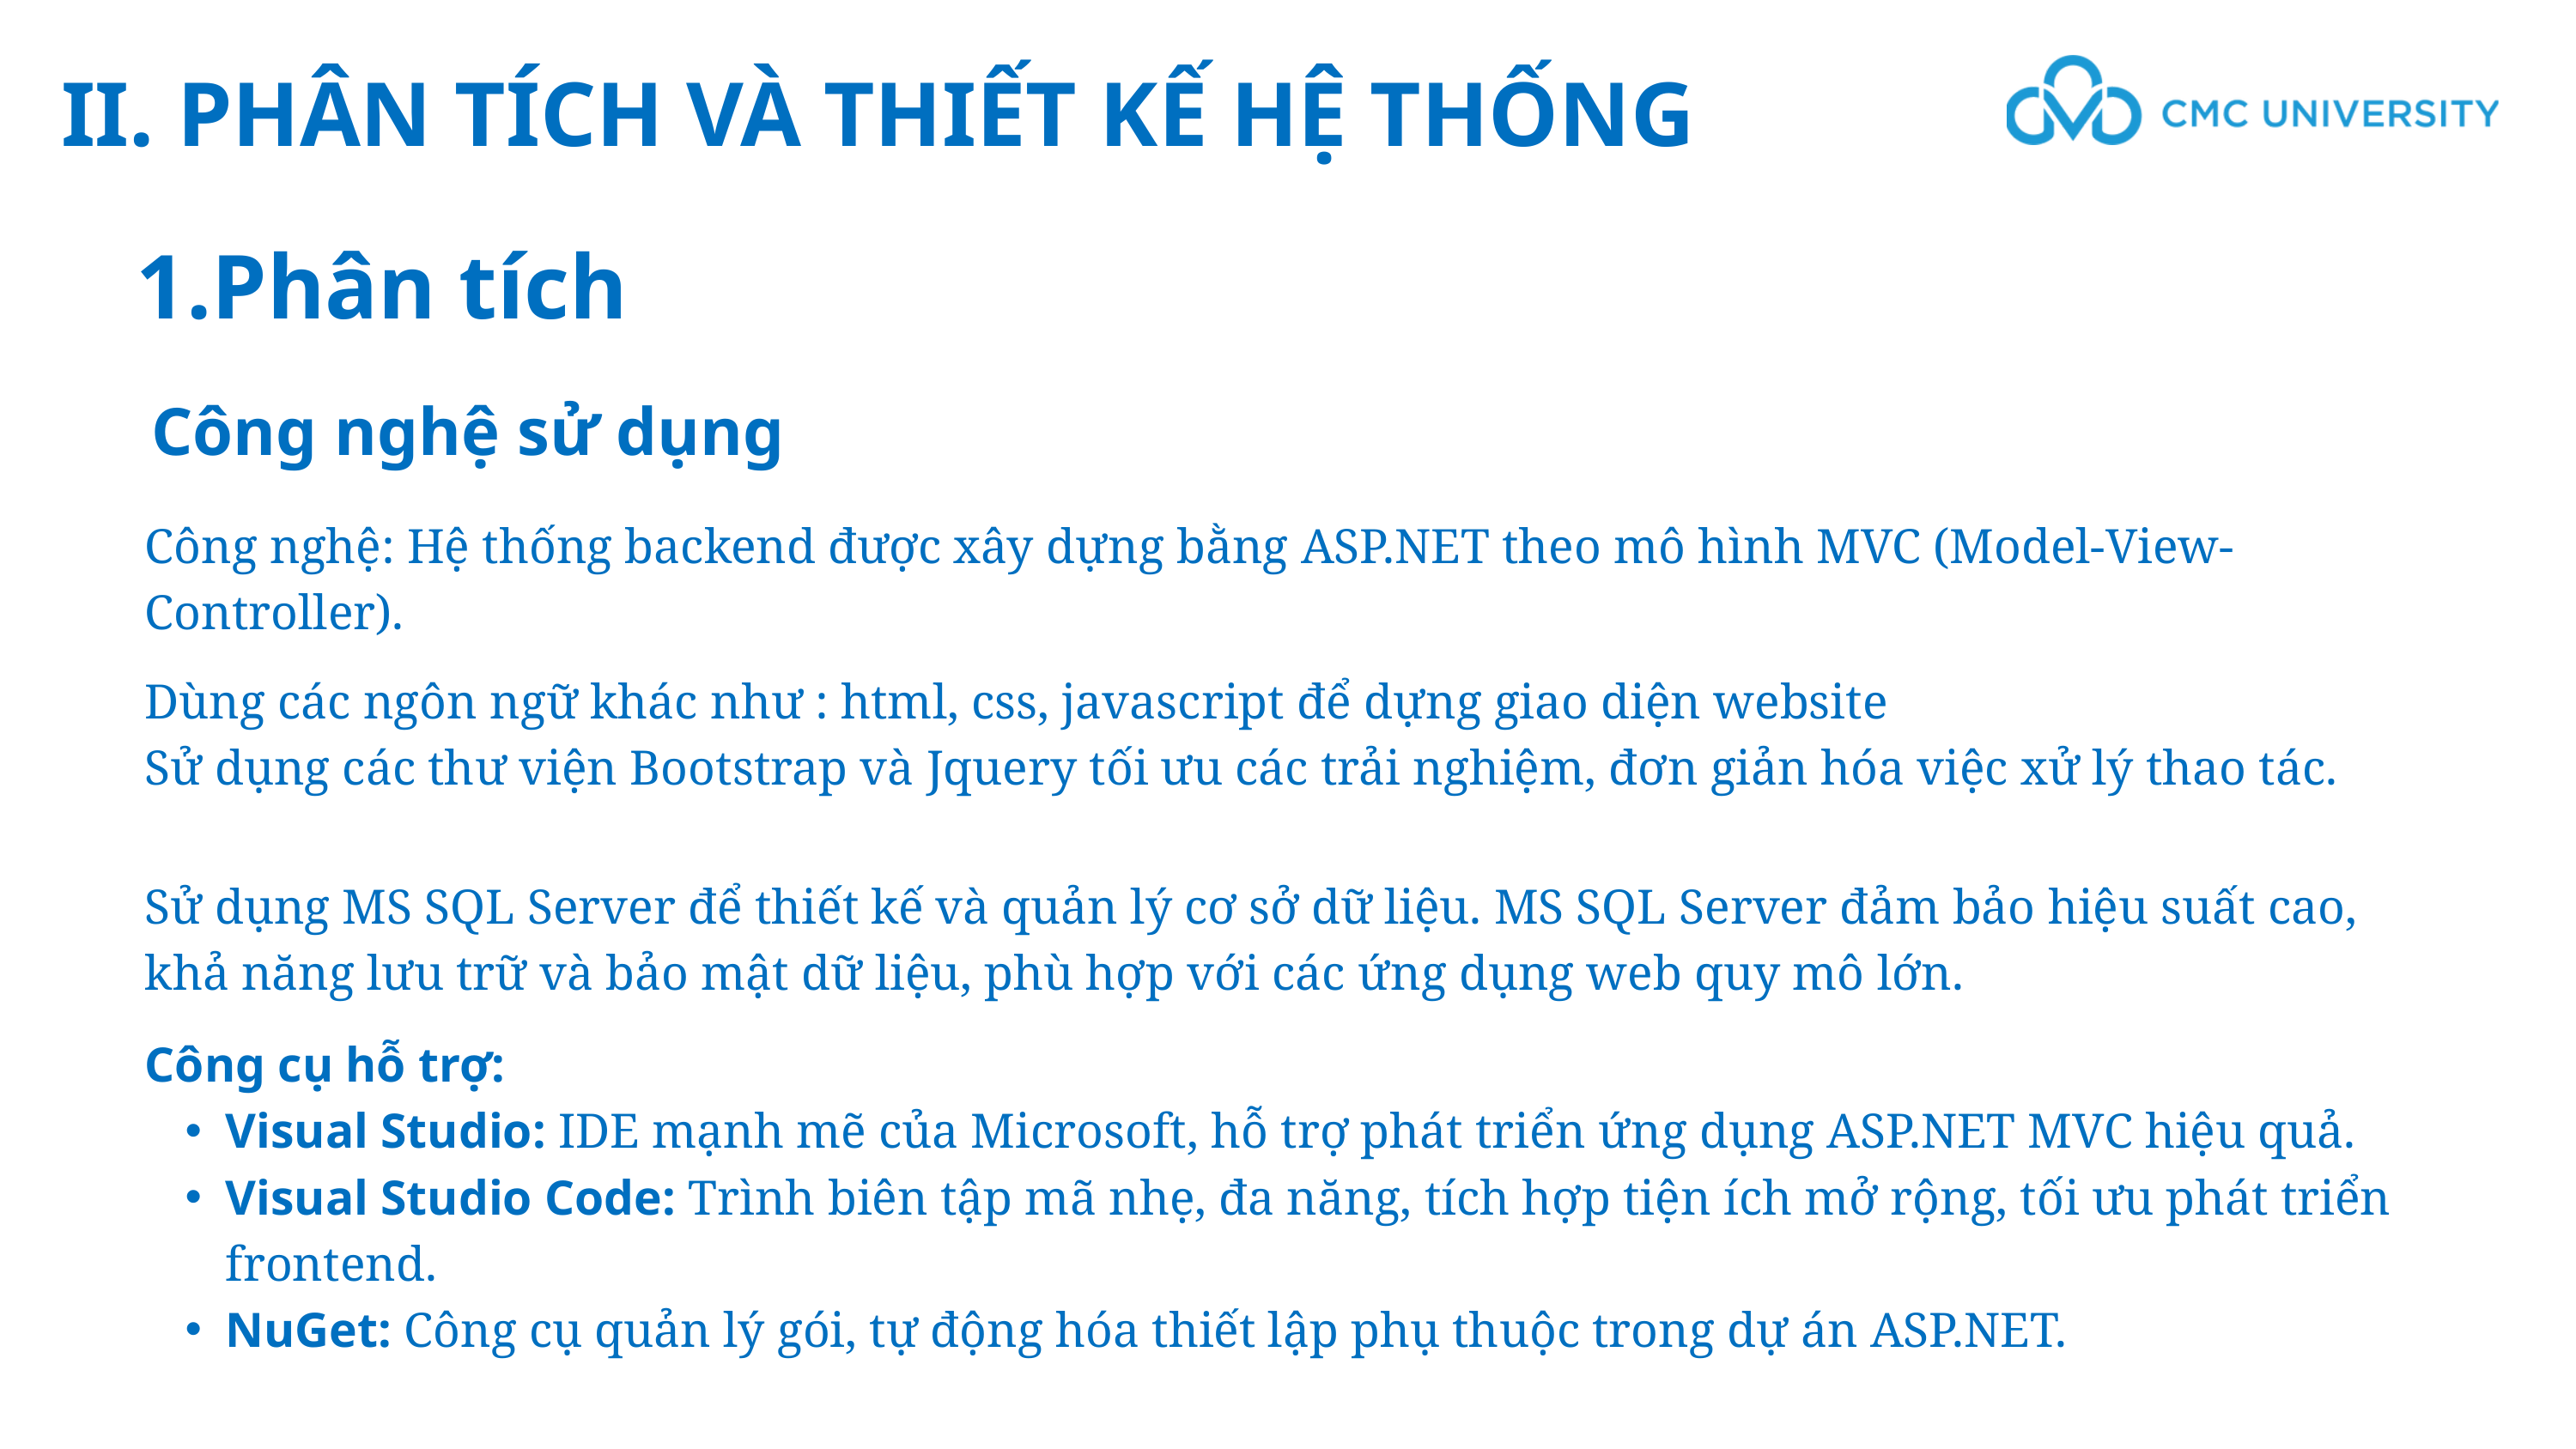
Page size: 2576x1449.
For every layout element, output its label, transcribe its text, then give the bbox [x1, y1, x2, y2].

text_box [2007, 55, 2499, 145]
text_box Công nghệ: Hệ thống backend được xây dựng bằng ASP.NET theo mô hình MVC (Model-View-Controller). [144, 506, 2432, 706]
text_box II. PHÂN TÍCH VÀ THIẾT KẾ HỆ THỐNG [60, 58, 1947, 165]
text_box Công cụ hỗ trợ: Visual Studio: IDE mạnh mẽ của Microsoft, hỗ trợ phát triển ứng dụng ASP.NET MVC hiệu quả. Visual Studio Code: Trình biên tập mã nhẹ, đa năng, tích hợp tiện ích mở rộng, tối ưu phát triển frontend. NuGet: Công cụ quản lý gói, tự động hóa thiết lập phụ thuộc trong dự án ASP.NET. [144, 1025, 2484, 1424]
text_box Sử dụng MS SQL Server để thiết kế và quản lý cơ sở dữ liệu. MS SQL Server đảm bảo hiệu suất cao, khả năng lưu trữ và bảo mật dữ liệu, phù hợp với các ứng dụng web quy mô lớn. [144, 867, 2401, 1025]
text_box Công nghệ sử dụng [144, 377, 792, 469]
text_box Dùng các ngôn ngữ khác như : html, css, javascript để dựng giao diện website Sử dụng các thư viện Bootstrap và Jquery tối ưu các trải nghiệm, đơn giản hóa việc xử lý thao tác. [144, 662, 2401, 795]
text_box Phân tích [60, 230, 1947, 337]
